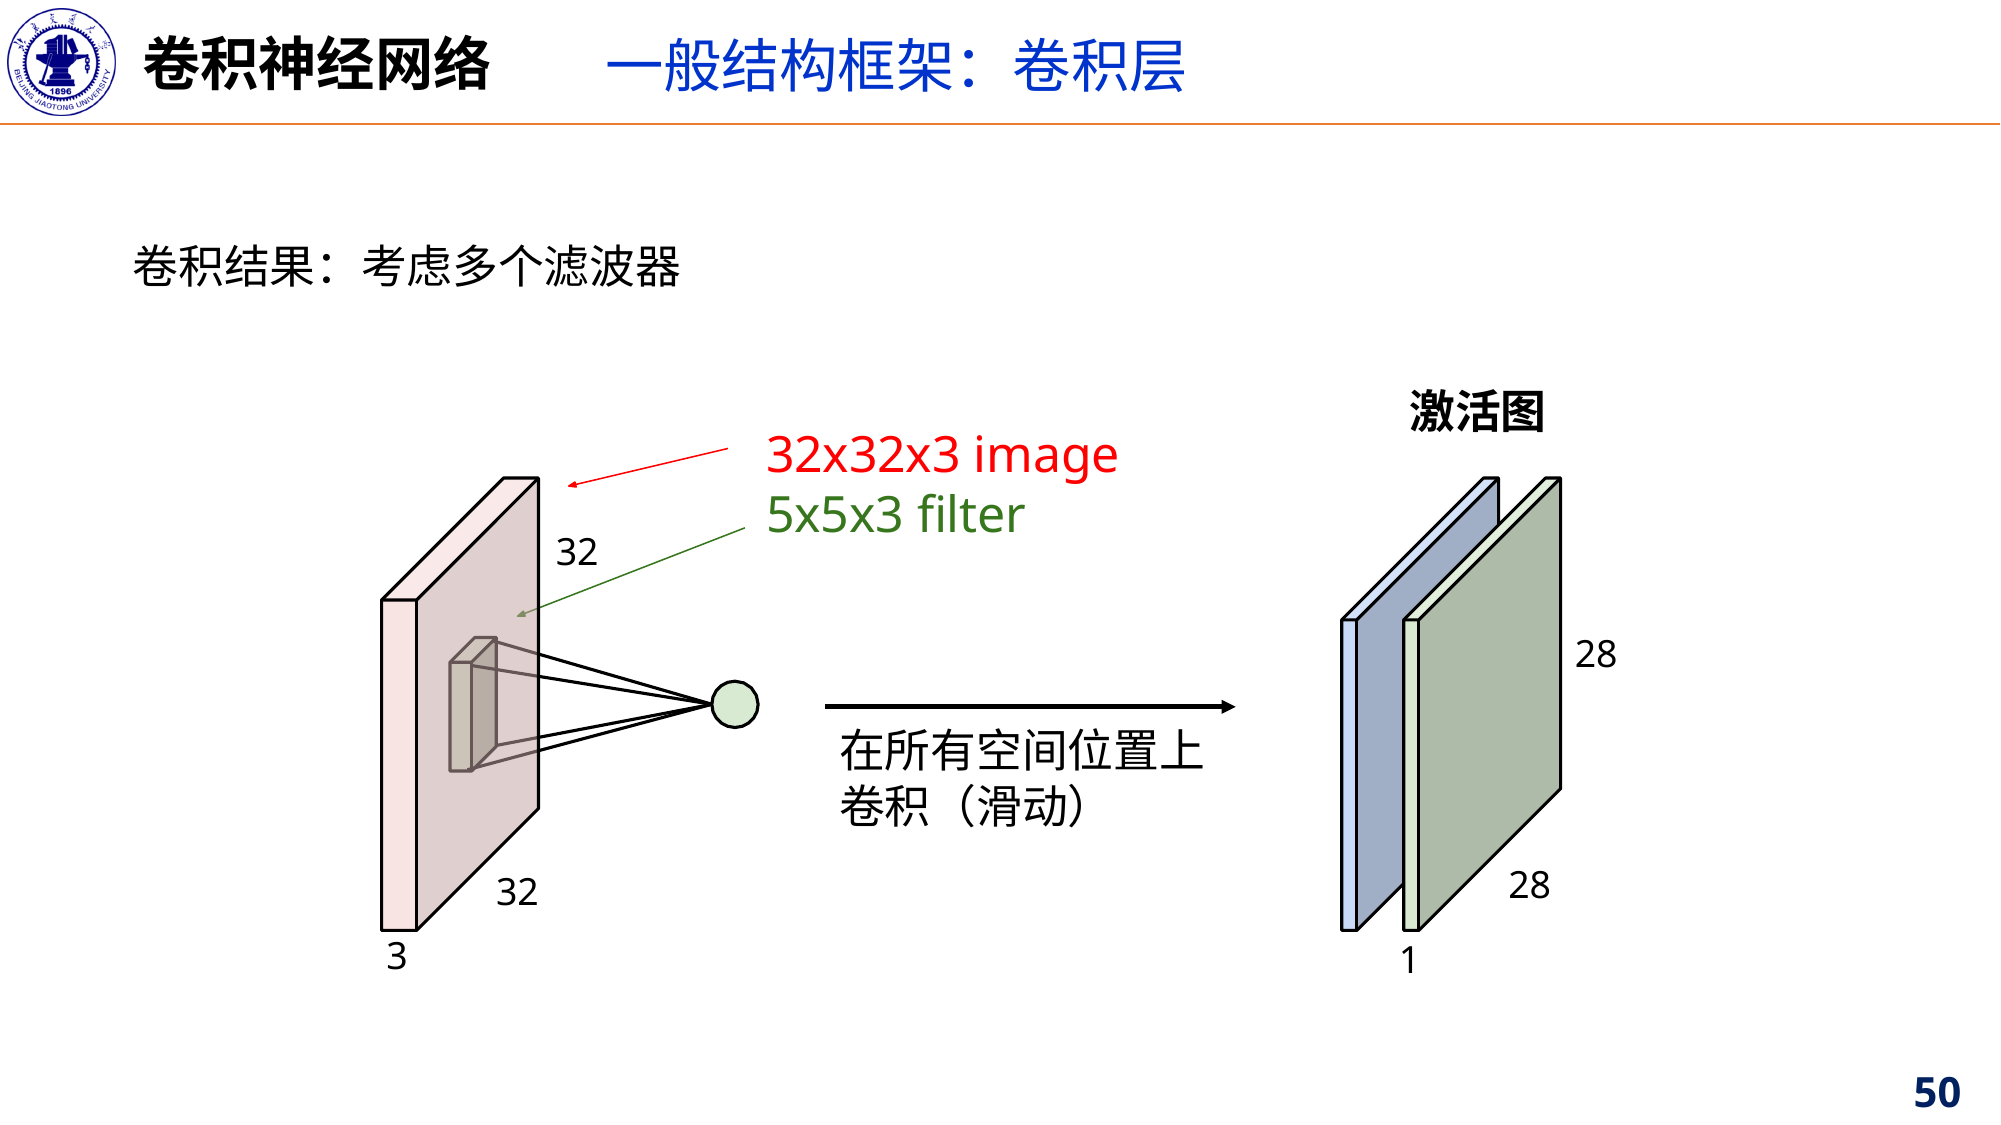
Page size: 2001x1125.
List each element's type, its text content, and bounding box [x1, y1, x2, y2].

text_box 28 [1506, 858, 1553, 906]
text_box 卷积结果：考虑多个滤波器 [130, 236, 781, 351]
text_box [1357, 479, 1499, 931]
text_box [417, 479, 539, 930]
text_box [1341, 620, 1356, 931]
text_box 在所有空间位置上卷积（滑动） [837, 719, 1236, 833]
text_box 卷积神经网络 [127, 19, 1958, 105]
text_box 一般结构框架：卷积层 [590, 29, 1433, 111]
text_box 32 [553, 525, 600, 573]
text_box [1346, 478, 1497, 615]
text_box 28 [1572, 627, 1619, 675]
text_box 1 [1396, 933, 1422, 981]
text_box [1341, 478, 1499, 620]
text_box 32x32x3 image 5x5x3 filter [763, 418, 1197, 543]
text_box [711, 681, 759, 728]
text_box [1408, 478, 1559, 615]
text_box [568, 482, 577, 487]
text_box 激活图 [1407, 381, 1714, 439]
text_box 3 [384, 931, 410, 978]
text_box [381, 601, 416, 931]
text_box [381, 478, 539, 601]
picture [7, 8, 116, 116]
text_box 32 [494, 865, 540, 913]
text_box [1403, 478, 1561, 620]
text_box [1419, 479, 1561, 931]
text_box [1403, 620, 1418, 931]
text_box [383, 478, 537, 598]
